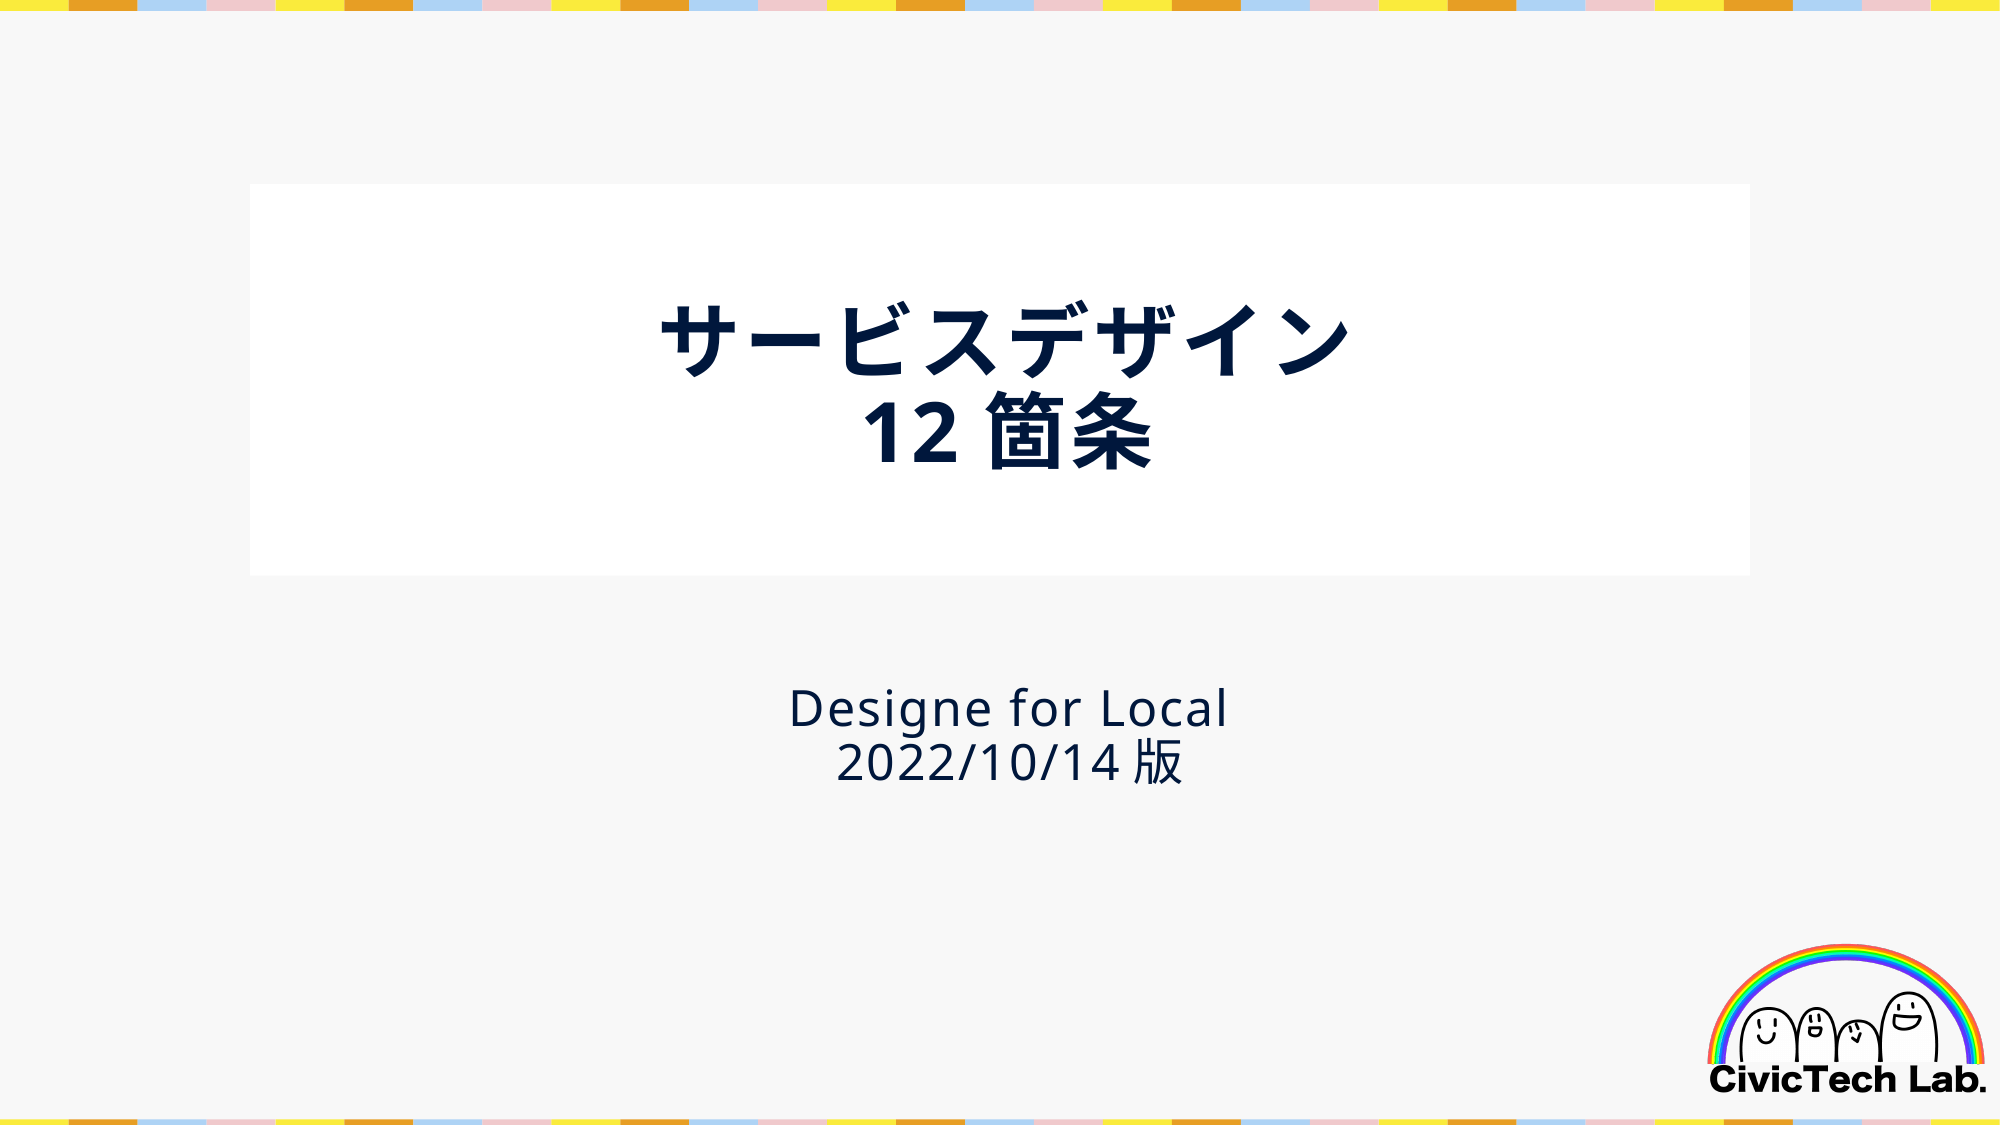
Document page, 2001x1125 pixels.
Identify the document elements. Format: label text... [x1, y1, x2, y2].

picture [1701, 816, 1989, 1103]
title サービスデザイン 12箇条 [249, 184, 1750, 576]
subtitle Designe for Local 2022/10/14版 [249, 590, 1750, 863]
